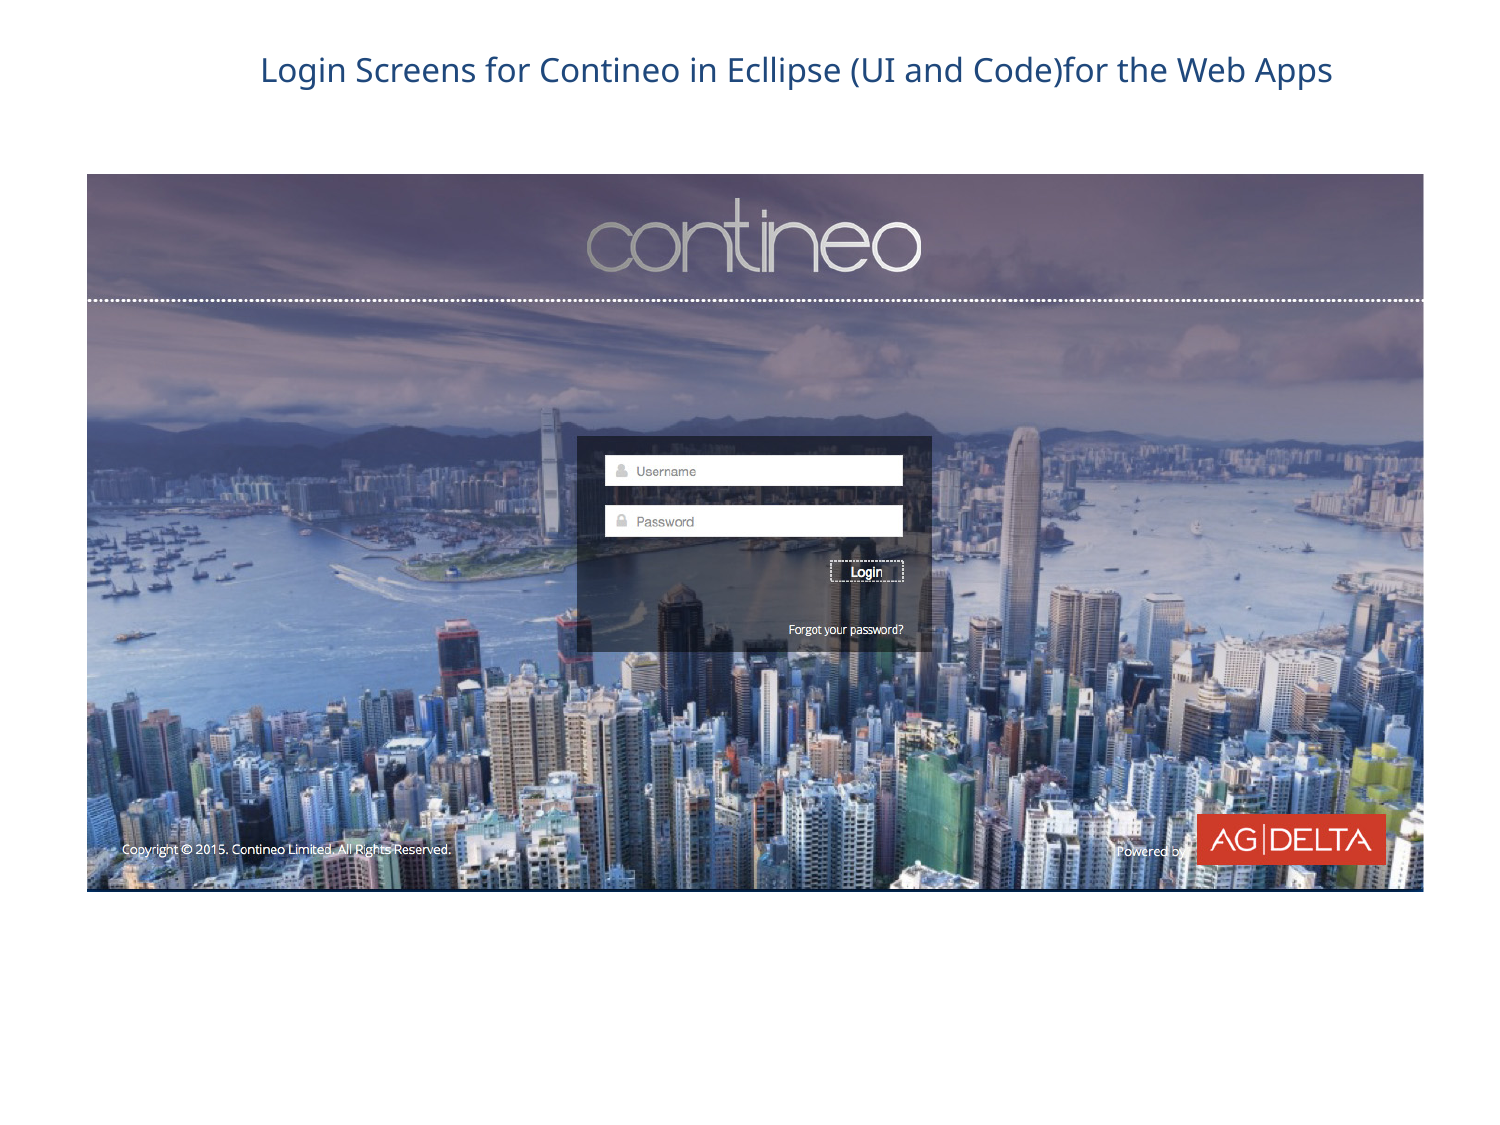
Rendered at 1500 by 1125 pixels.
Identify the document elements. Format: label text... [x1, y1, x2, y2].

text_box Login Screens for Contineo in Ecllipse (UI and Code)for the Web Apps [87, 24, 1350, 113]
picture [87, 174, 1424, 892]
